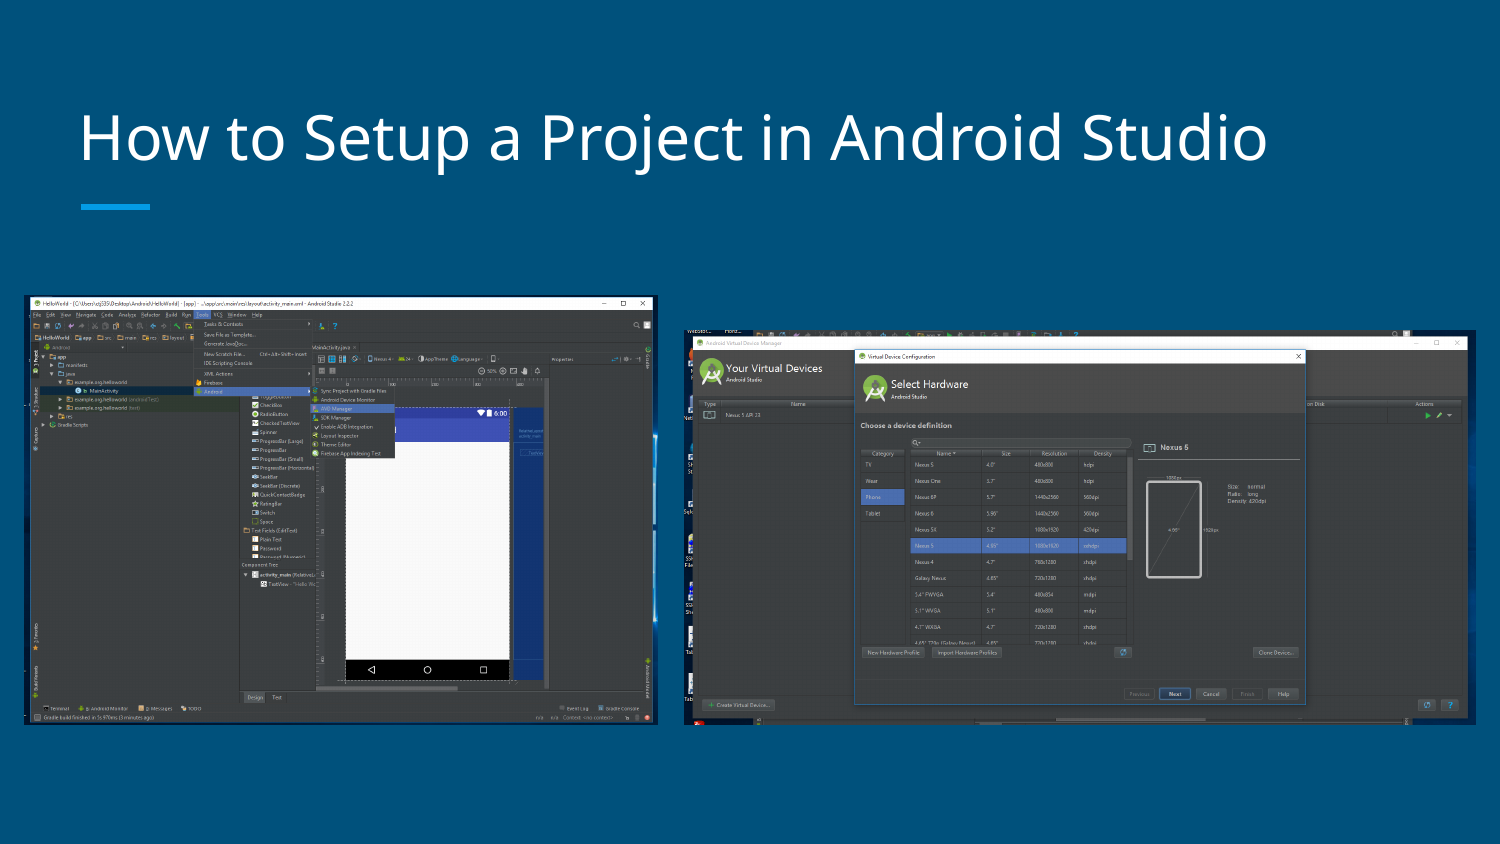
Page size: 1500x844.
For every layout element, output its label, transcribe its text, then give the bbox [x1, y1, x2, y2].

picture [25, 296, 657, 724]
title How to Setup a Project in Android Studio [63, 75, 1437, 188]
picture [685, 331, 1475, 724]
